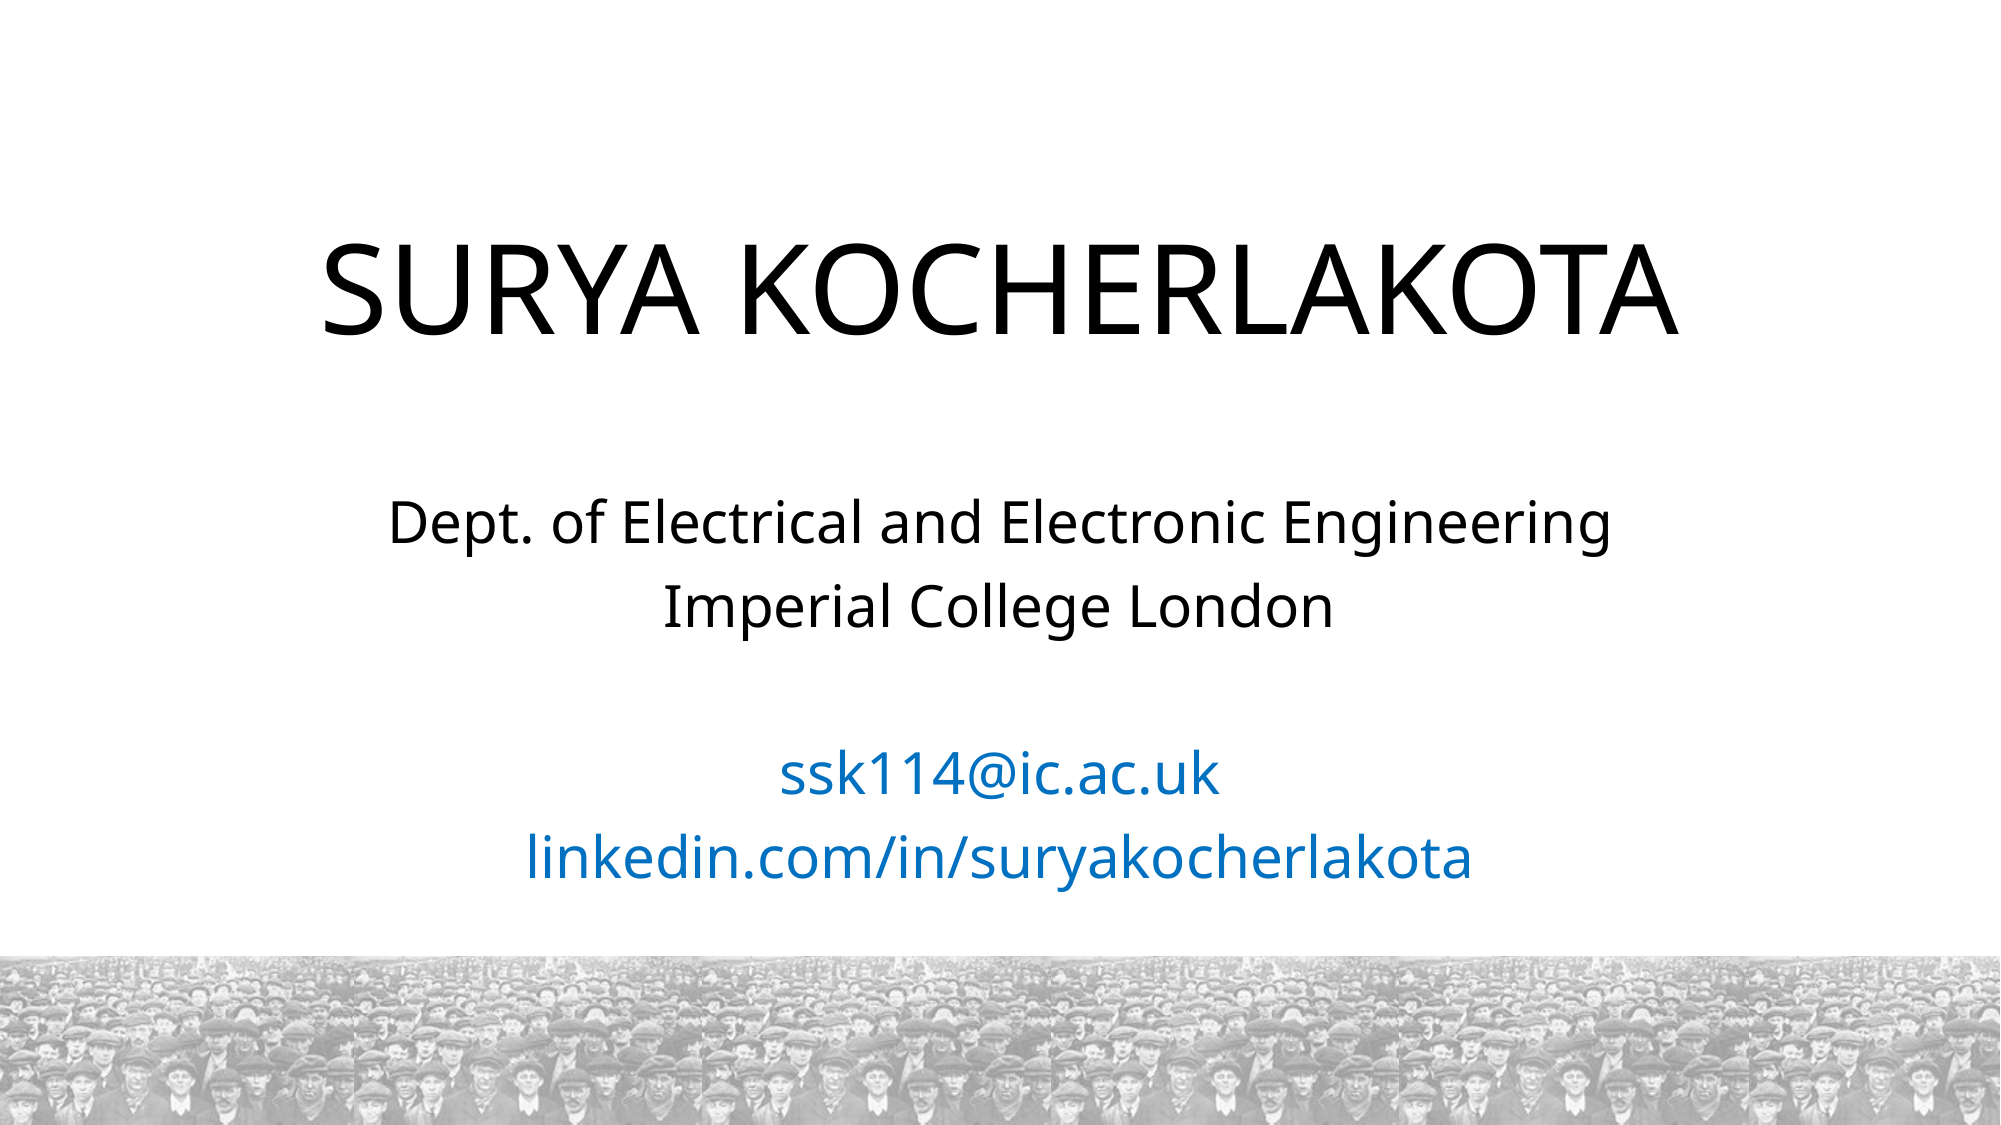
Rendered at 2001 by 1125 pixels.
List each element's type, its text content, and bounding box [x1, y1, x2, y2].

list SURYA KOCHERLAKOTA Dept. of Electrical and Electronic Engineering Imperial College London ssk114@ic.ac.uk linkedin.com/in/suryakocherlakota [137, 128, 1863, 954]
text_box [0, 954, 2000, 1125]
